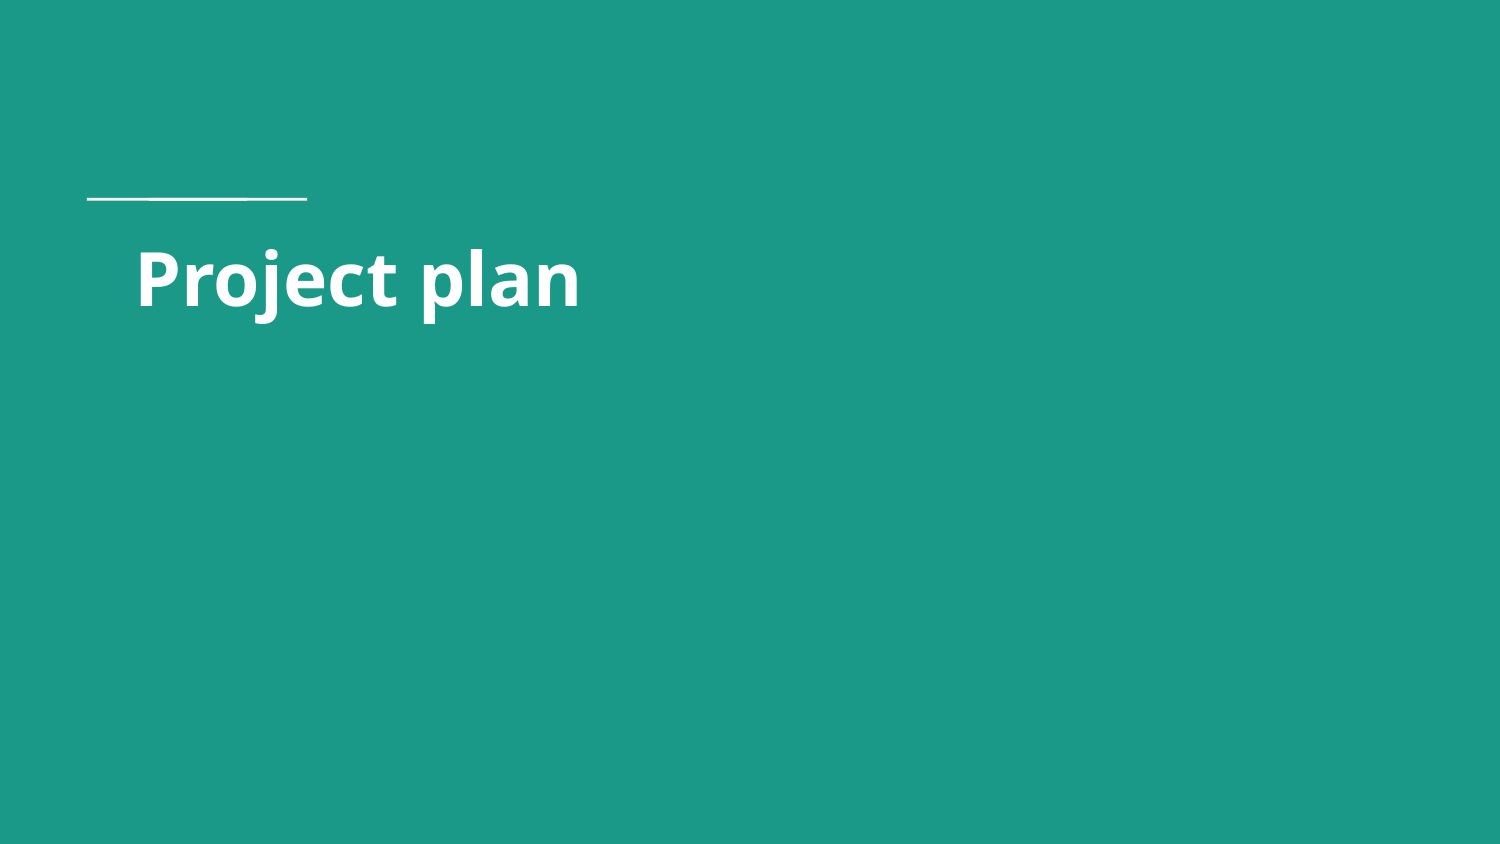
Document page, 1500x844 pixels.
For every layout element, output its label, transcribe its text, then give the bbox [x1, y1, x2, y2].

title Project plan [119, 216, 1381, 466]
